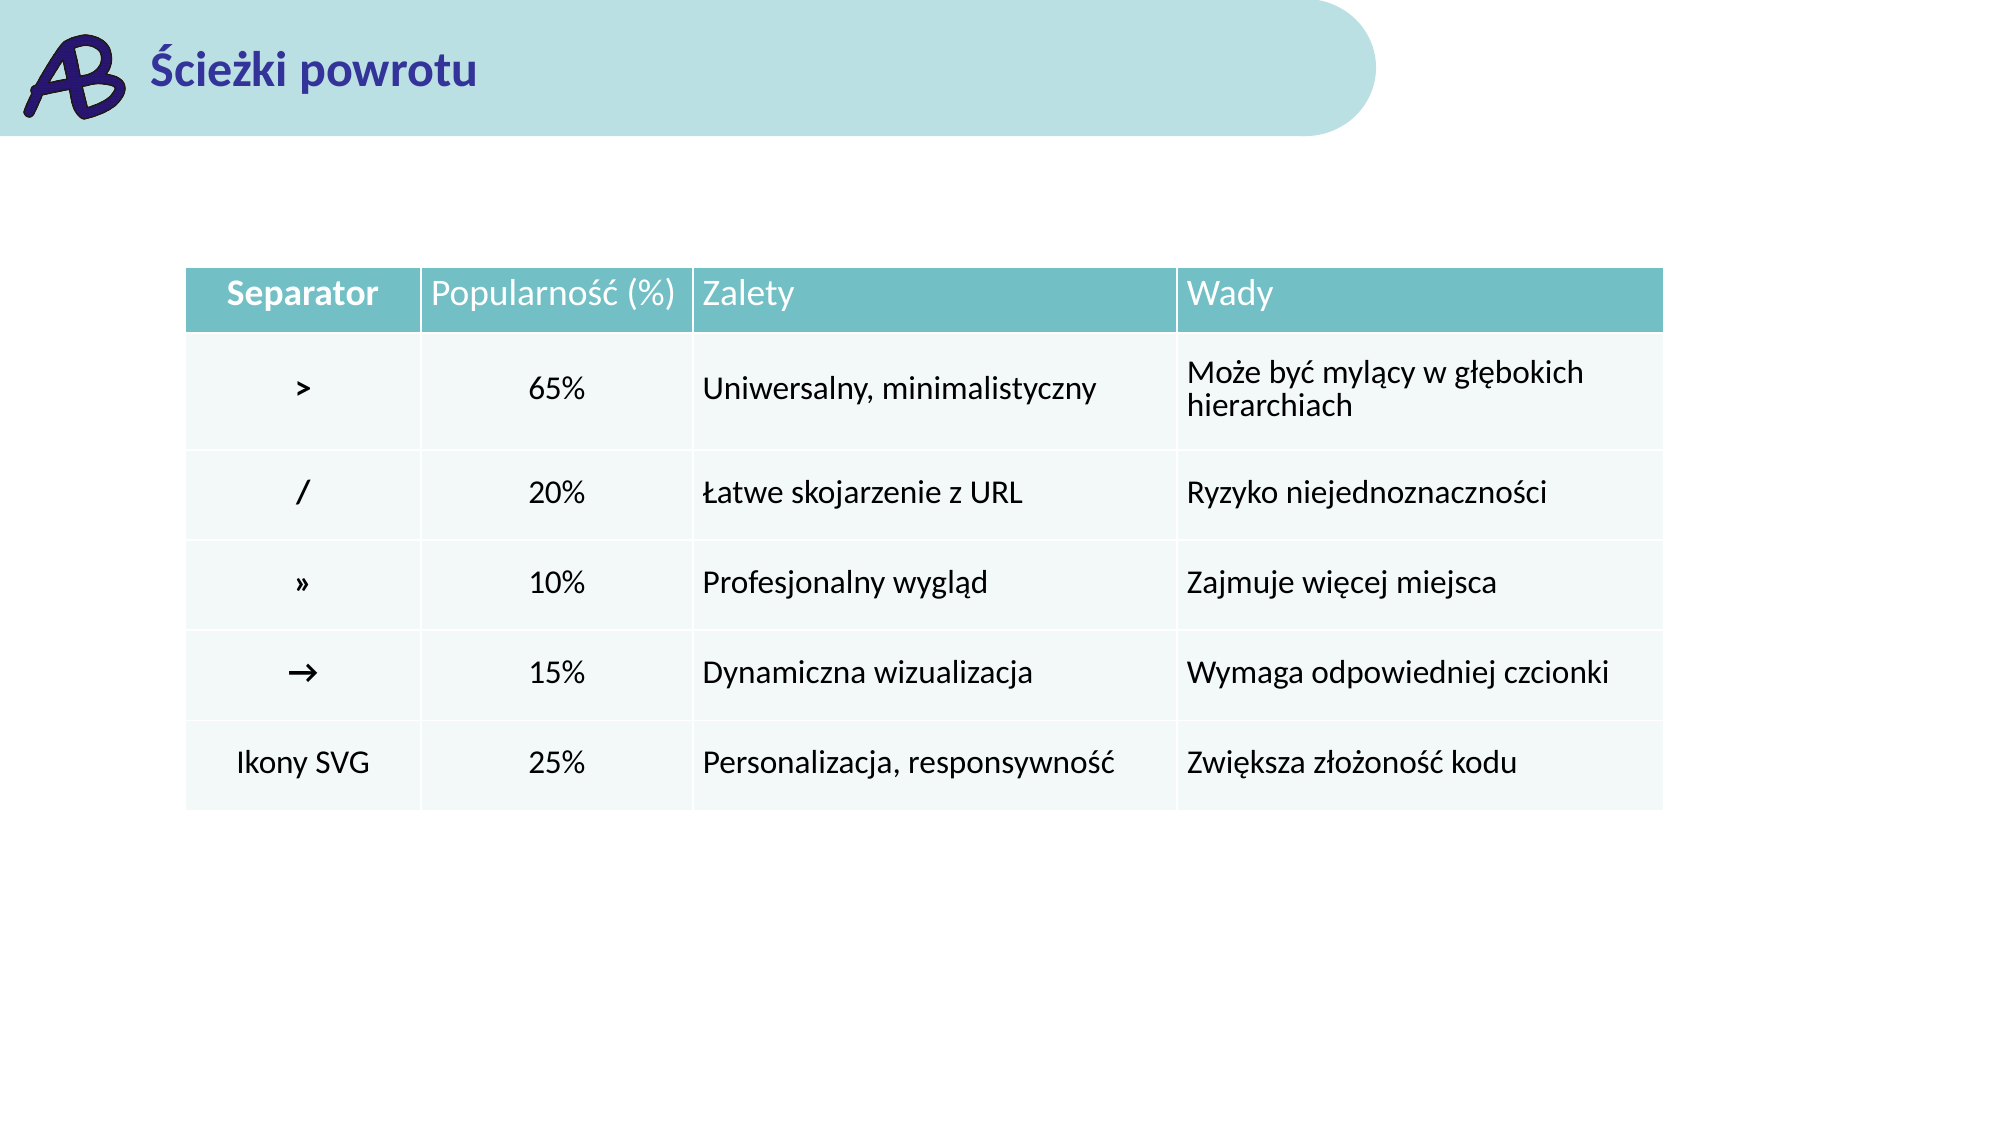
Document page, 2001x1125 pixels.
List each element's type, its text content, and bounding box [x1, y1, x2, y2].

table_cell Ryzyko niejednoznaczności [1178, 451, 1663, 539]
text_box [0, 0, 1301, 137]
text_box [1247, 0, 1364, 28]
table_cell 15% [422, 631, 692, 720]
table_header Zalety [694, 268, 1176, 332]
table_cell Może być mylący w głębokich hierarchiach [1178, 334, 1663, 449]
table_cell 10% [422, 541, 692, 629]
table_cell » [186, 541, 420, 629]
table_cell → [186, 631, 420, 720]
table_cell 20% [422, 451, 692, 539]
table_cell Personalizacja, responsywność [694, 721, 1176, 810]
table_cell Wymaga odpowiedniej czcionki [1178, 631, 1663, 720]
table_cell Ikony SVG [186, 721, 420, 810]
table_cell / [186, 451, 420, 539]
table_cell 25% [422, 721, 692, 810]
table_cell Dynamiczna wizualizacja [694, 631, 1176, 720]
table_header Wady [1178, 268, 1663, 332]
text_box [1371, 42, 1377, 93]
table_header Popularność (%) [422, 268, 692, 332]
table_cell Profesjonalny wygląd [694, 541, 1176, 629]
table_cell Zajmuje więcej miejsca [1178, 541, 1663, 629]
table_header Separator [186, 268, 420, 332]
table_cell 65% [422, 334, 692, 449]
text_box Ścieżki powrotu [135, 28, 1371, 104]
picture [23, 33, 126, 120]
table_cell Zwiększa złożoność kodu [1178, 721, 1663, 810]
table_cell > [186, 334, 420, 449]
text_box [1245, 104, 1366, 137]
table_cell Uniwersalny, minimalistyczny [694, 334, 1176, 449]
table_cell Łatwe skojarzenie z URL [694, 451, 1176, 539]
